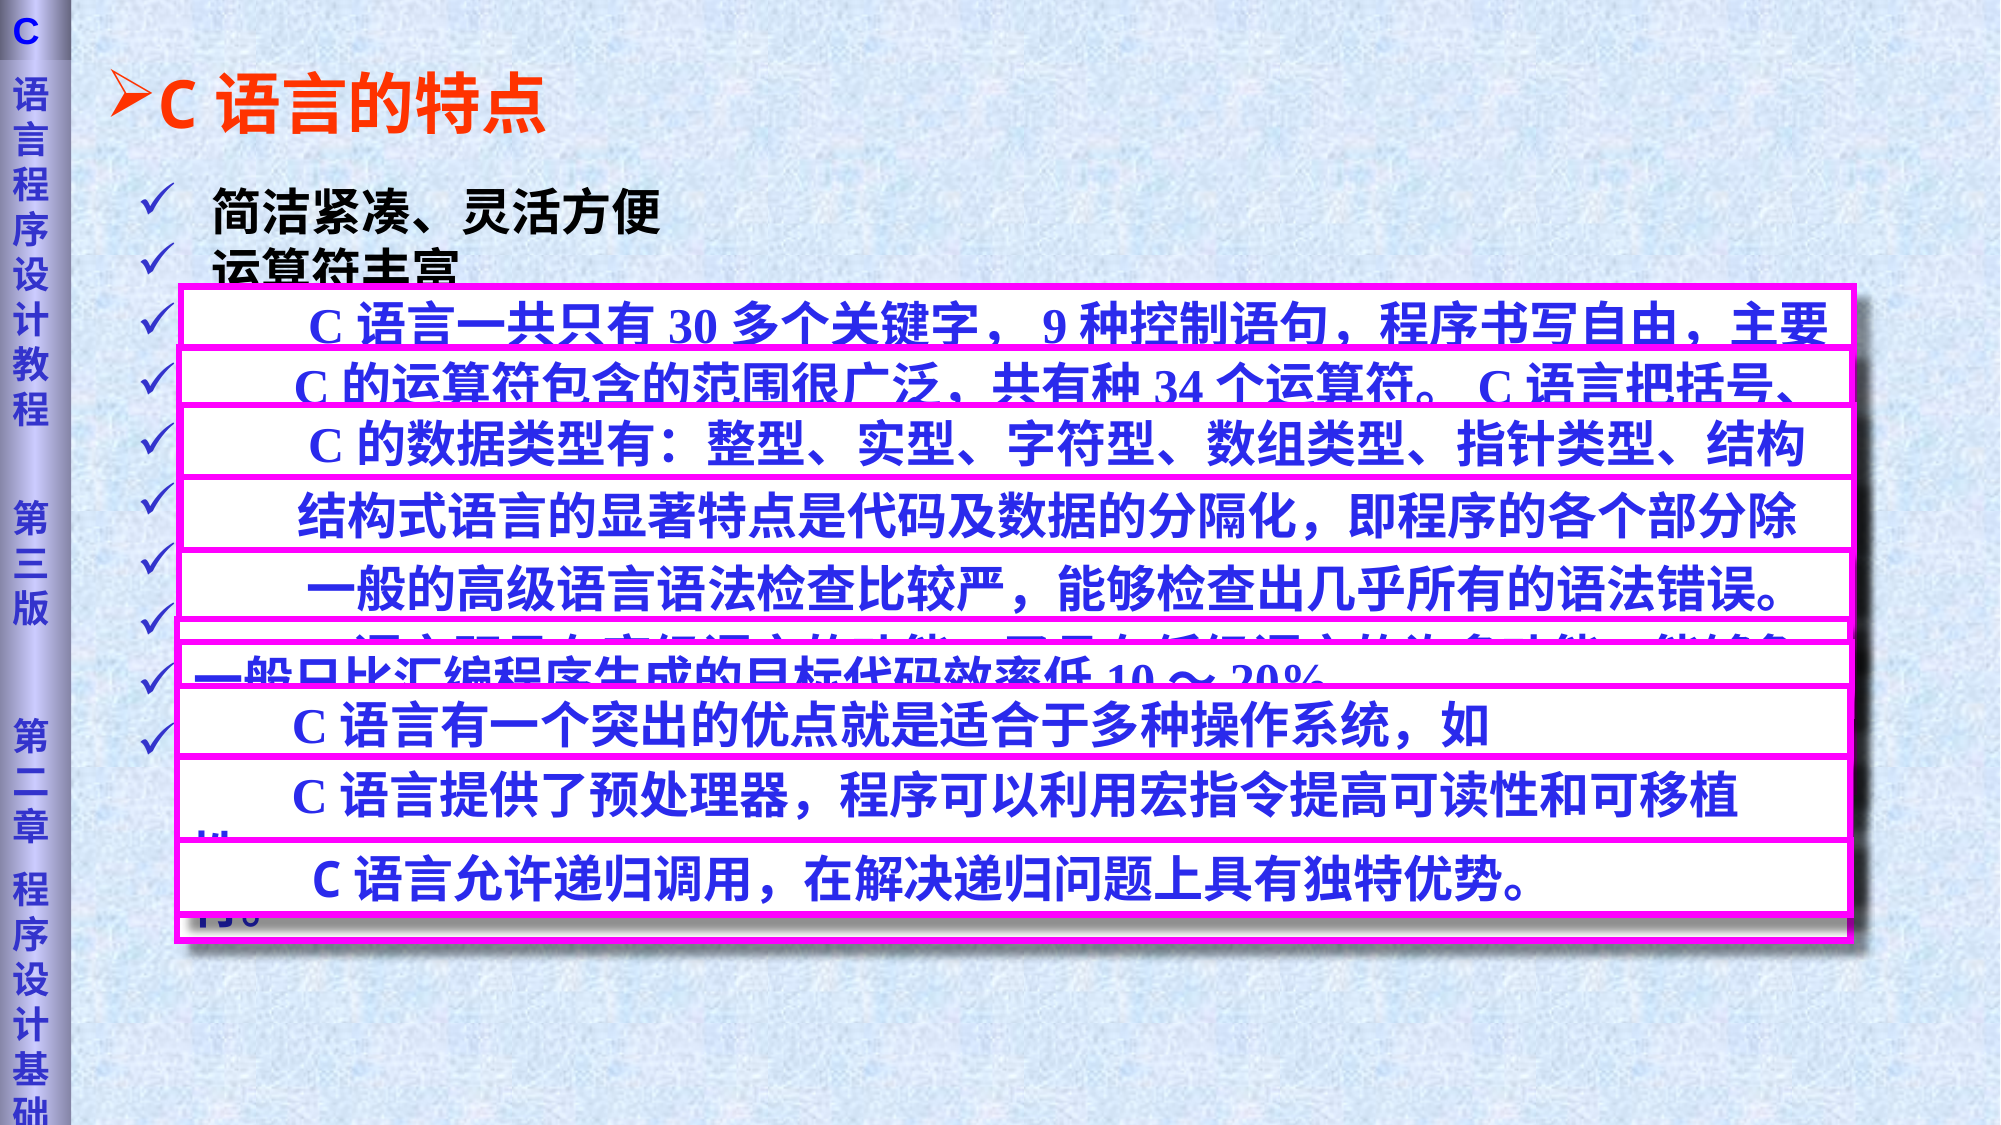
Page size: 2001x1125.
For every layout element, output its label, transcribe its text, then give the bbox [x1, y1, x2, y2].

text_box C语言既具有高级语言的功能，又具有低级语言的许多功能，能够象汇编语言一样对位、字节和地址进行操作,而这三者是计算机最基本的工作单元，可以用来写系统软件。 [176, 619, 1851, 756]
picture [72, 0, 2001, 1125]
text_box C的数据类型有：整型、实型、字符型、数组类型、指针类型、结构体类型、联合体类型等。能用来实现各种复杂的数据类型的运算。并引入了指针概念，使程序效率更高。另外C语言具有强大的图形功能，支持多种显示器和驱动器。且计算功能、逻辑判断功能强大。 [180, 405, 1855, 477]
text_box 简洁紧凑、灵活方便 运算符丰富 数据结构丰富 C是结构式语言 C语法限制不太严格、程序设计自由度大 C语言允许直接访问物理地址，可以直接对硬件进行操作 C语言程序生成代码质量高，程序执行效率高 C语言适用范围大，可移植性好 具有预处理功能 具有递归功能 [121, 172, 1498, 788]
text_box C语言提供了预处理器，程序可以利用宏指令提高可读性和可移植性。 [176, 756, 1851, 892]
text_box C语言的特点 [90, 54, 729, 149]
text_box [0, 0, 72, 1125]
text_box 一般只比汇编程序生成的目标代码效率低10～20%。 [178, 641, 1853, 693]
text_box C语言一共只有30多个关键字，9种控制语句，程序书写自由，主要用小写字母表示。它把高级语言的基本结构和语句与低级语言的实用性结合起来。C语言可以象汇编语言一样对位、字节和地址进行操作，而这三者是计算机最基本的工作单元。 [180, 286, 1855, 355]
text_box C语言有一个突出的优点就是适合于多种操作系统，如DOS、WINDOWS、UNIX。也适用于多种机型，在一种计算机上编写的程序，无须修改或经过很少的修改，就可以在其它类型的计算机上运行。 [177, 685, 1851, 756]
text_box 一般的高级语言语法检查比较严，能够检查出几乎所有的语法错误。而C语言允许程序编写者有较大的自由度。 [178, 550, 1853, 624]
text_box 结构式语言的显著特点是代码及数据的分隔化，即程序的各个部分除了必要的信息交流外彼此独立。这种结构化方式可使程序层次清晰，便于使用、维护以及调试。C语言是以函数形式提供给用户的，这些函数可方便的调用，并具有多种循环、条件语句控制程序流向，从而使程序完全结构化。 [180, 477, 1855, 555]
text_box C语言有一个突出的优点就是适合于多种操作系统，如DOS、WINDOWS、UNIX。也适用于多种机型，在一种计算机上编写的程序，无须修改或经过很少的修改，就可以在其它类型的计算机上运行。 [177, 915, 1851, 941]
text_box C语言允许递归调用，在解决递归问题上具有独特优势。 [177, 839, 1851, 915]
text_box C的运算符包含的范围很广泛，共有种34个运算符。C语言把括号、赋值、强制类型转换等都作为运算符处理。从而使C的运算类型极其丰富表达式类型多样化，灵活使用各种运算符可以实现在其它高级语言中难以实现的运算（具体见后面的章节）。 [178, 347, 1852, 550]
